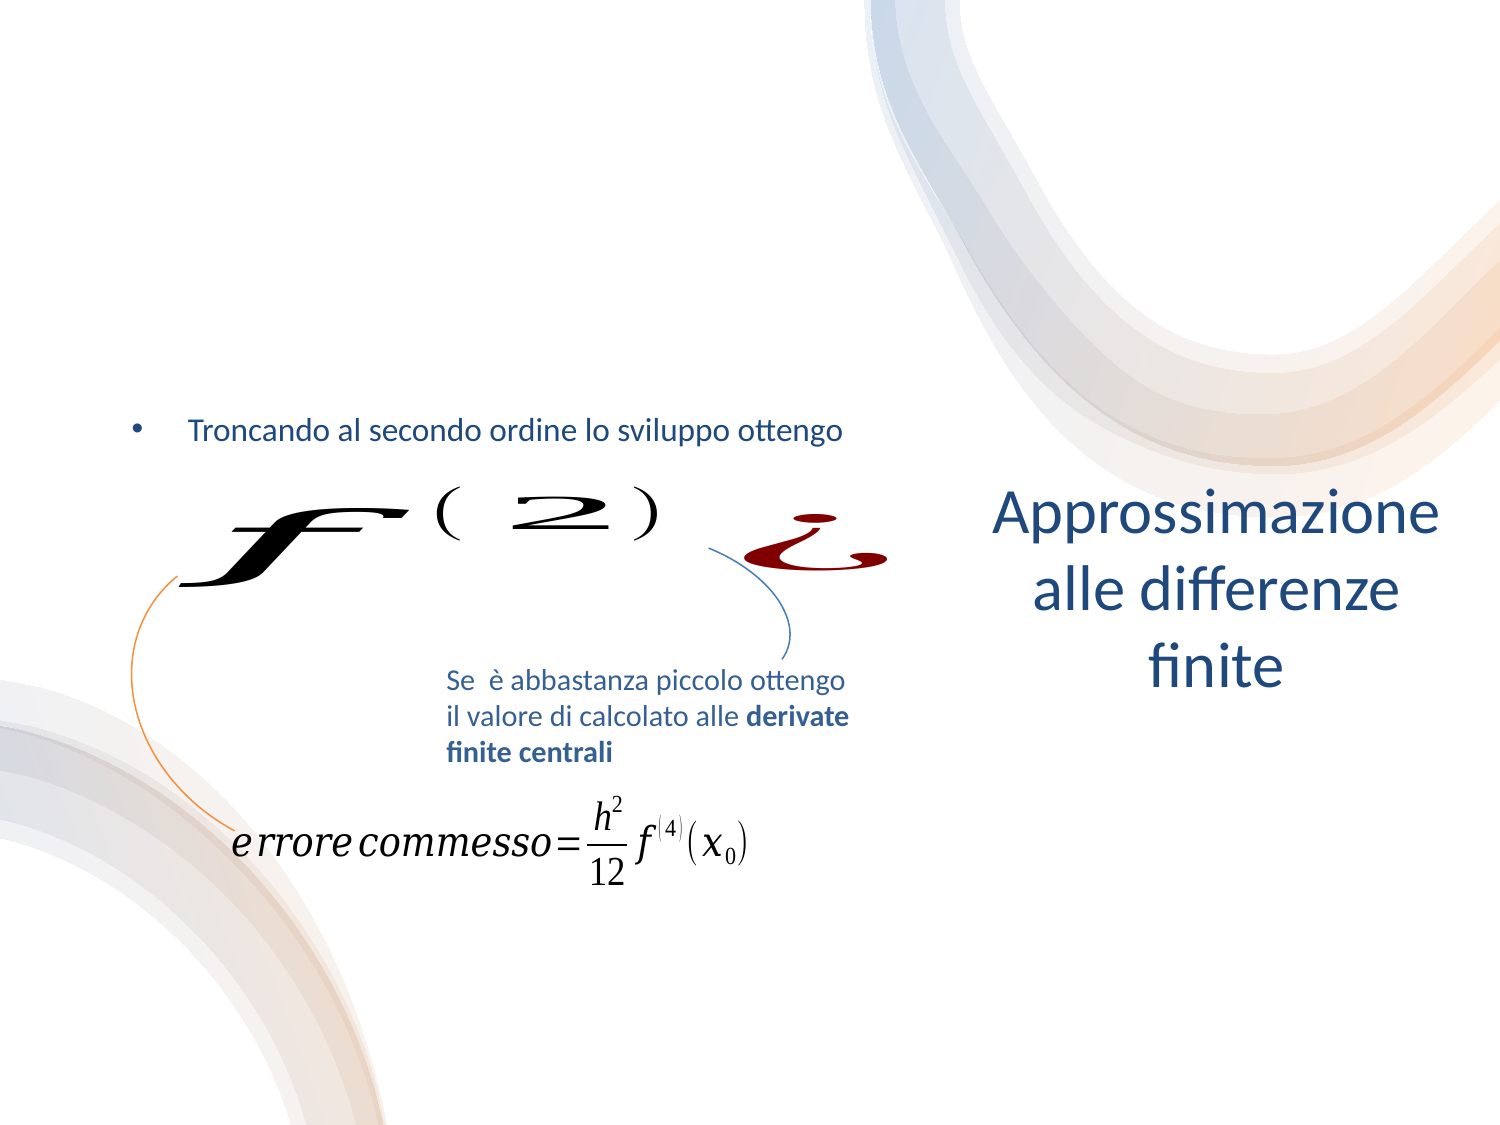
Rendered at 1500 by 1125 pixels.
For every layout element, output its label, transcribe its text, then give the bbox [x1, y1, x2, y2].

text_box Approssimazione alle differenze finite [962, 527, 1471, 728]
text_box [864, 0, 1500, 518]
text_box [0, 679, 387, 1125]
text_box [130, 575, 278, 678]
text_box [674, 547, 791, 660]
text_box [0, 0, 1500, 1125]
list Troncando al secondo ordine lo sviluppo ottengo [116, 357, 859, 500]
